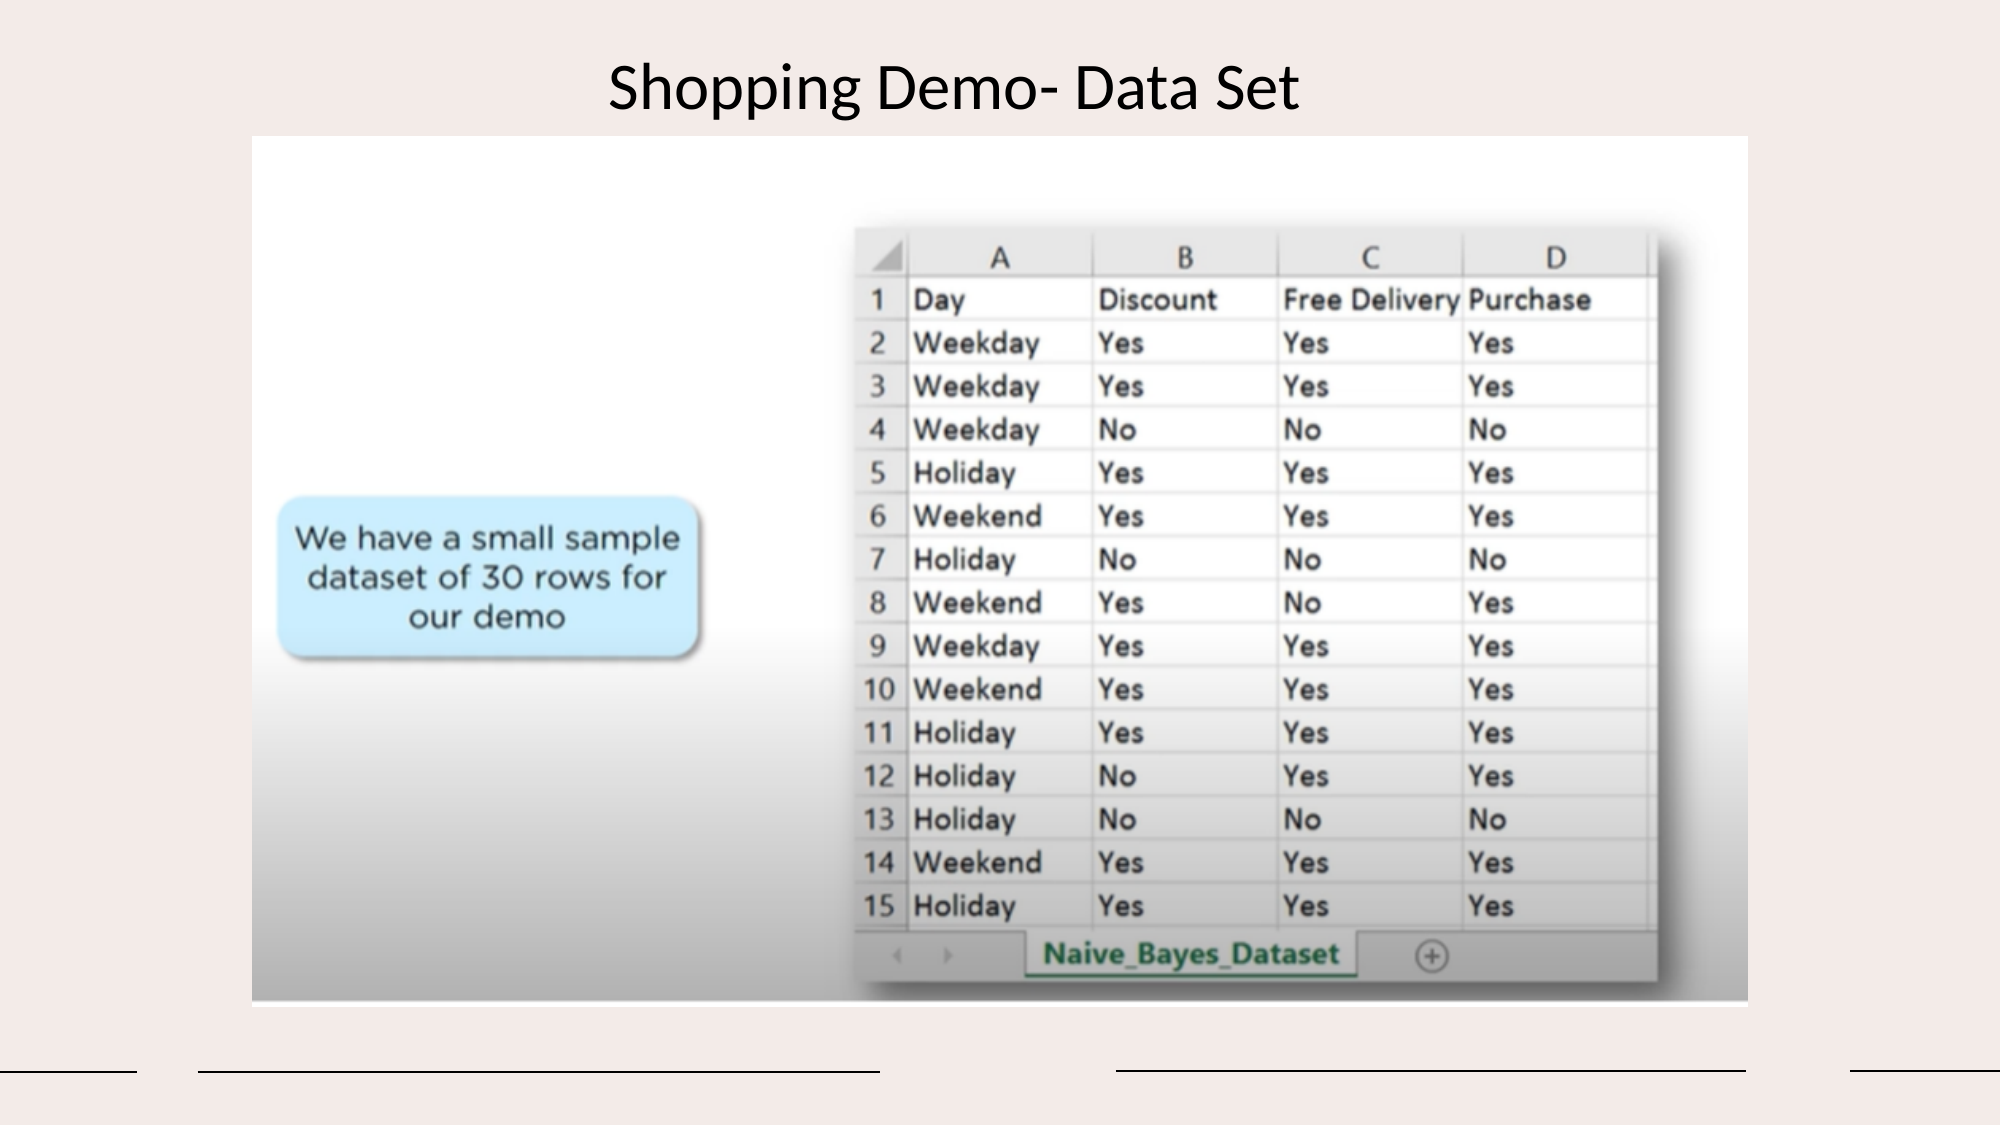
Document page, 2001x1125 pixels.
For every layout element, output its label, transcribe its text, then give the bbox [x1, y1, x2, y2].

title Shopping Demo- Data Set [314, 35, 1596, 136]
picture [252, 136, 1748, 1007]
